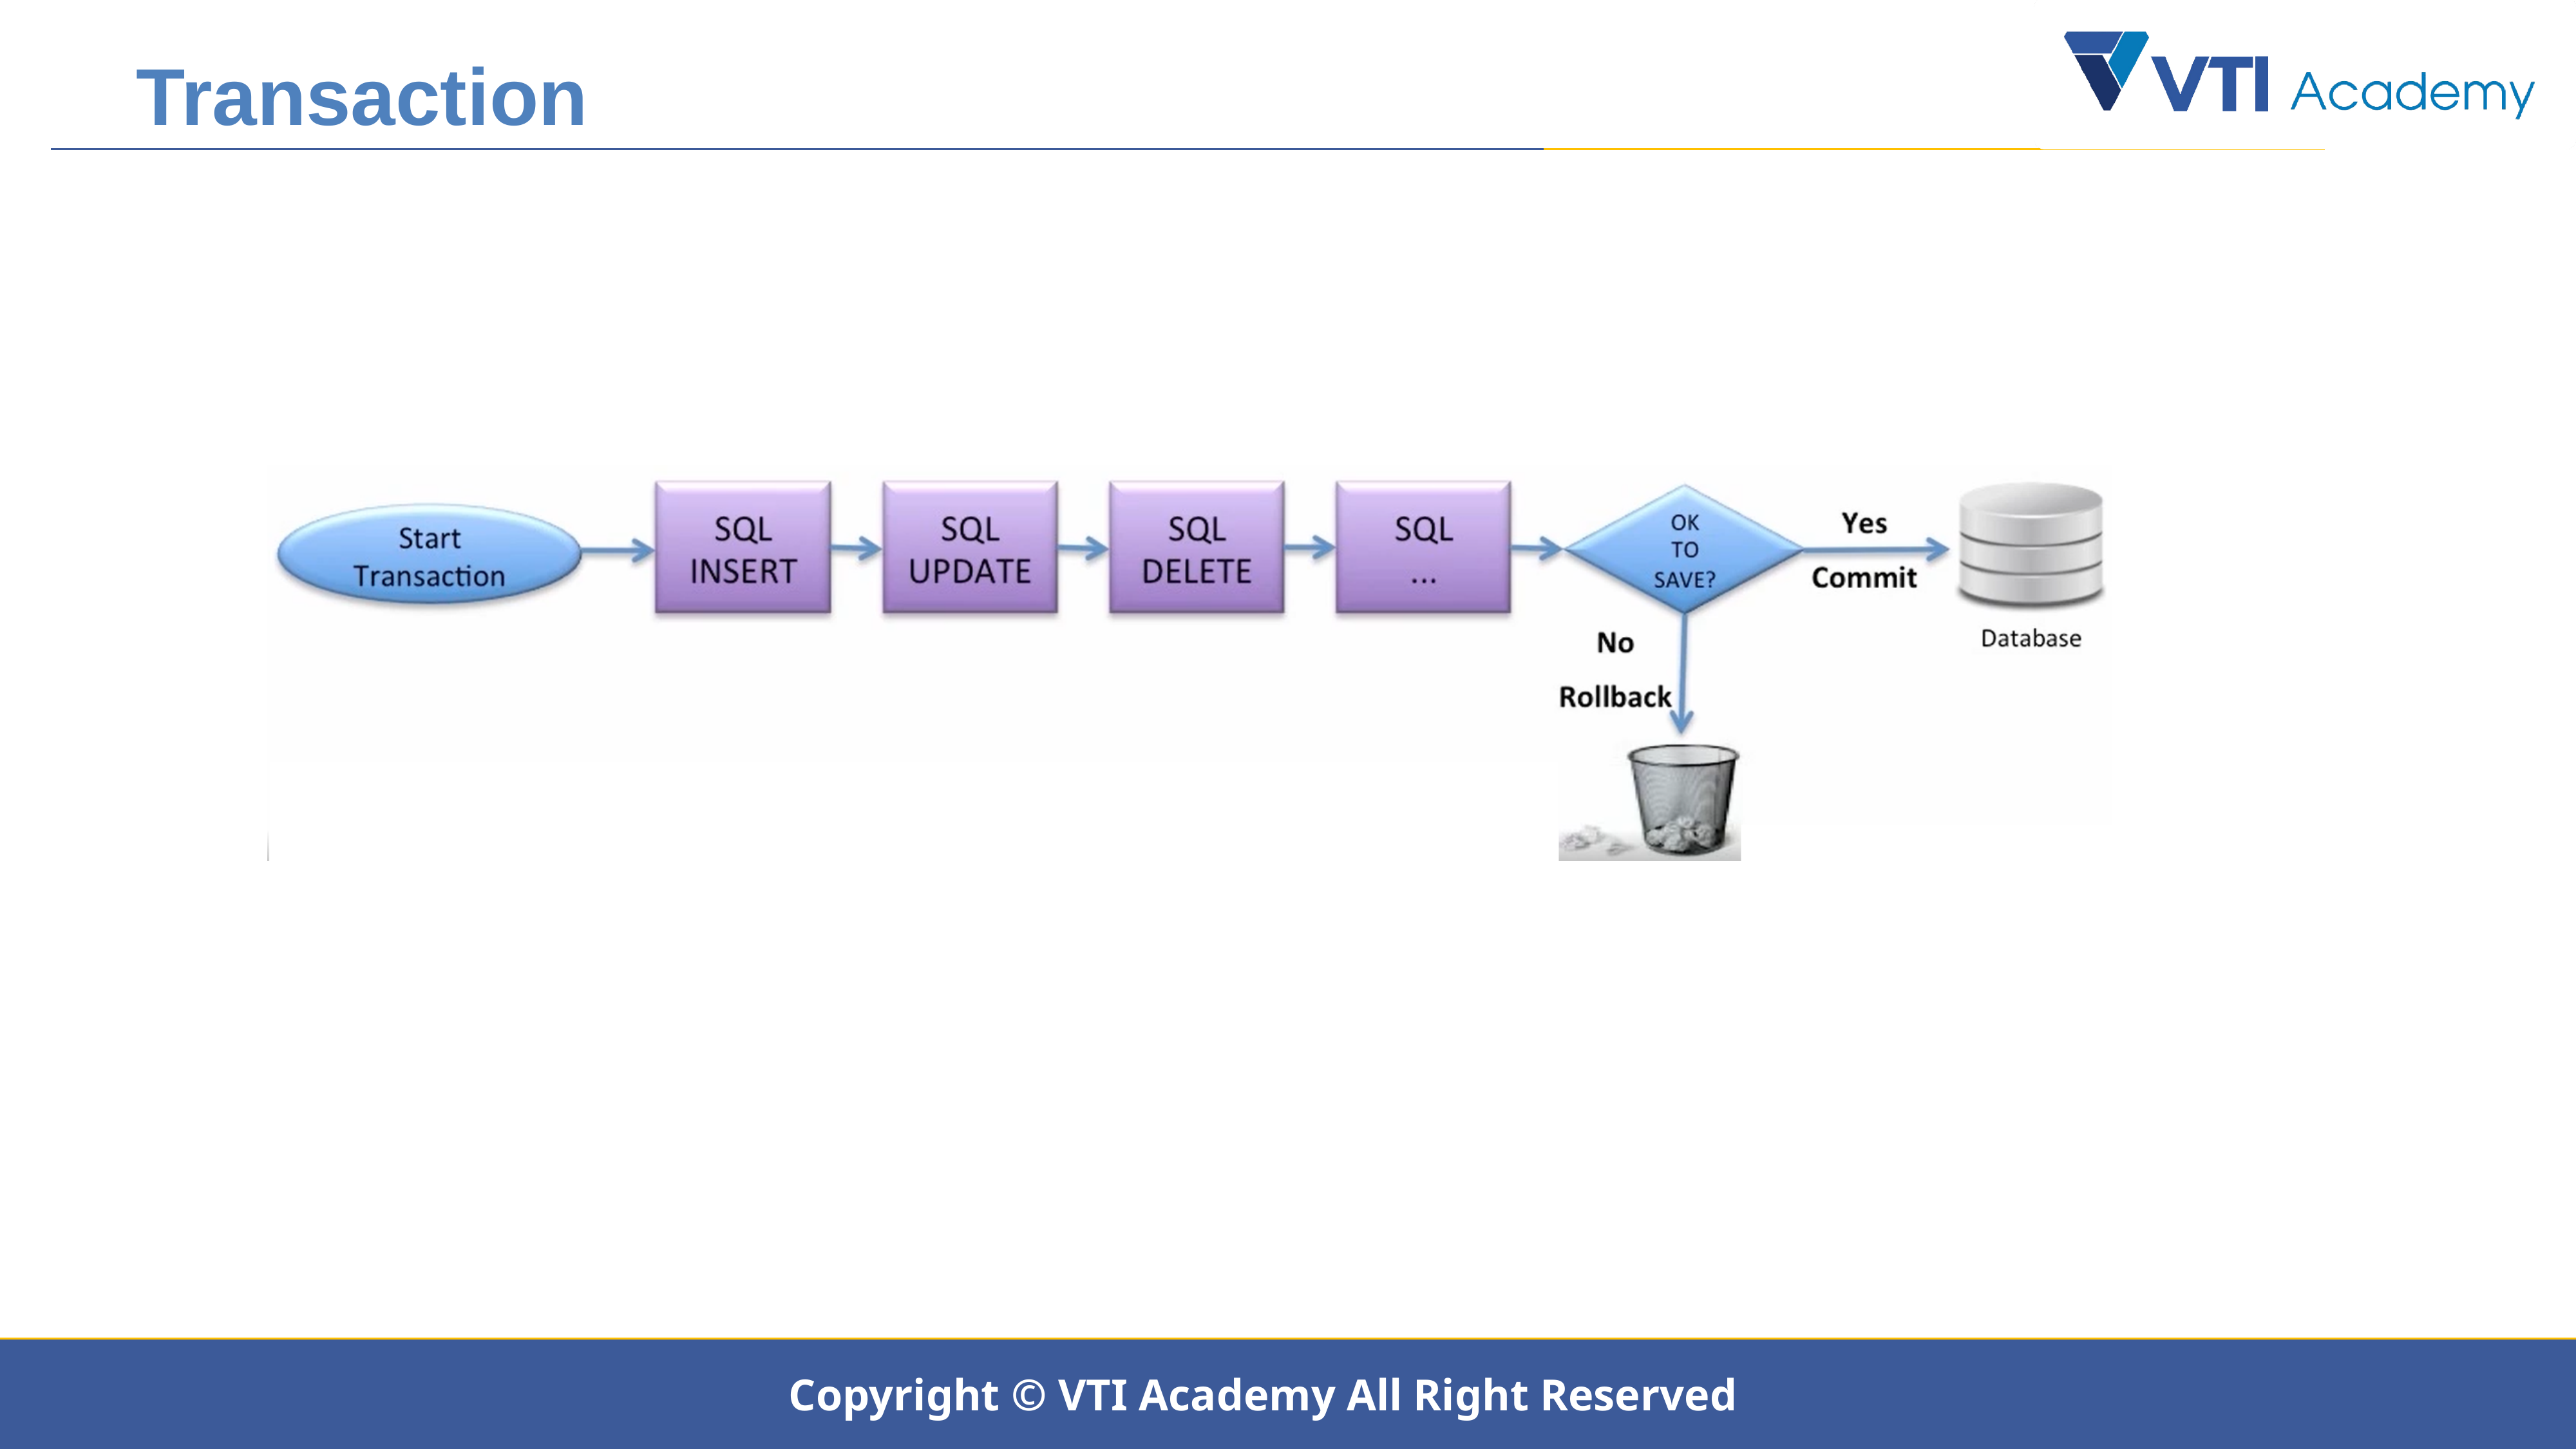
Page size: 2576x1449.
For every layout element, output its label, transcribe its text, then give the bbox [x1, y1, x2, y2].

text_box Transaction [126, 60, 1316, 126]
picture [267, 464, 2112, 861]
picture [2034, 0, 2576, 149]
